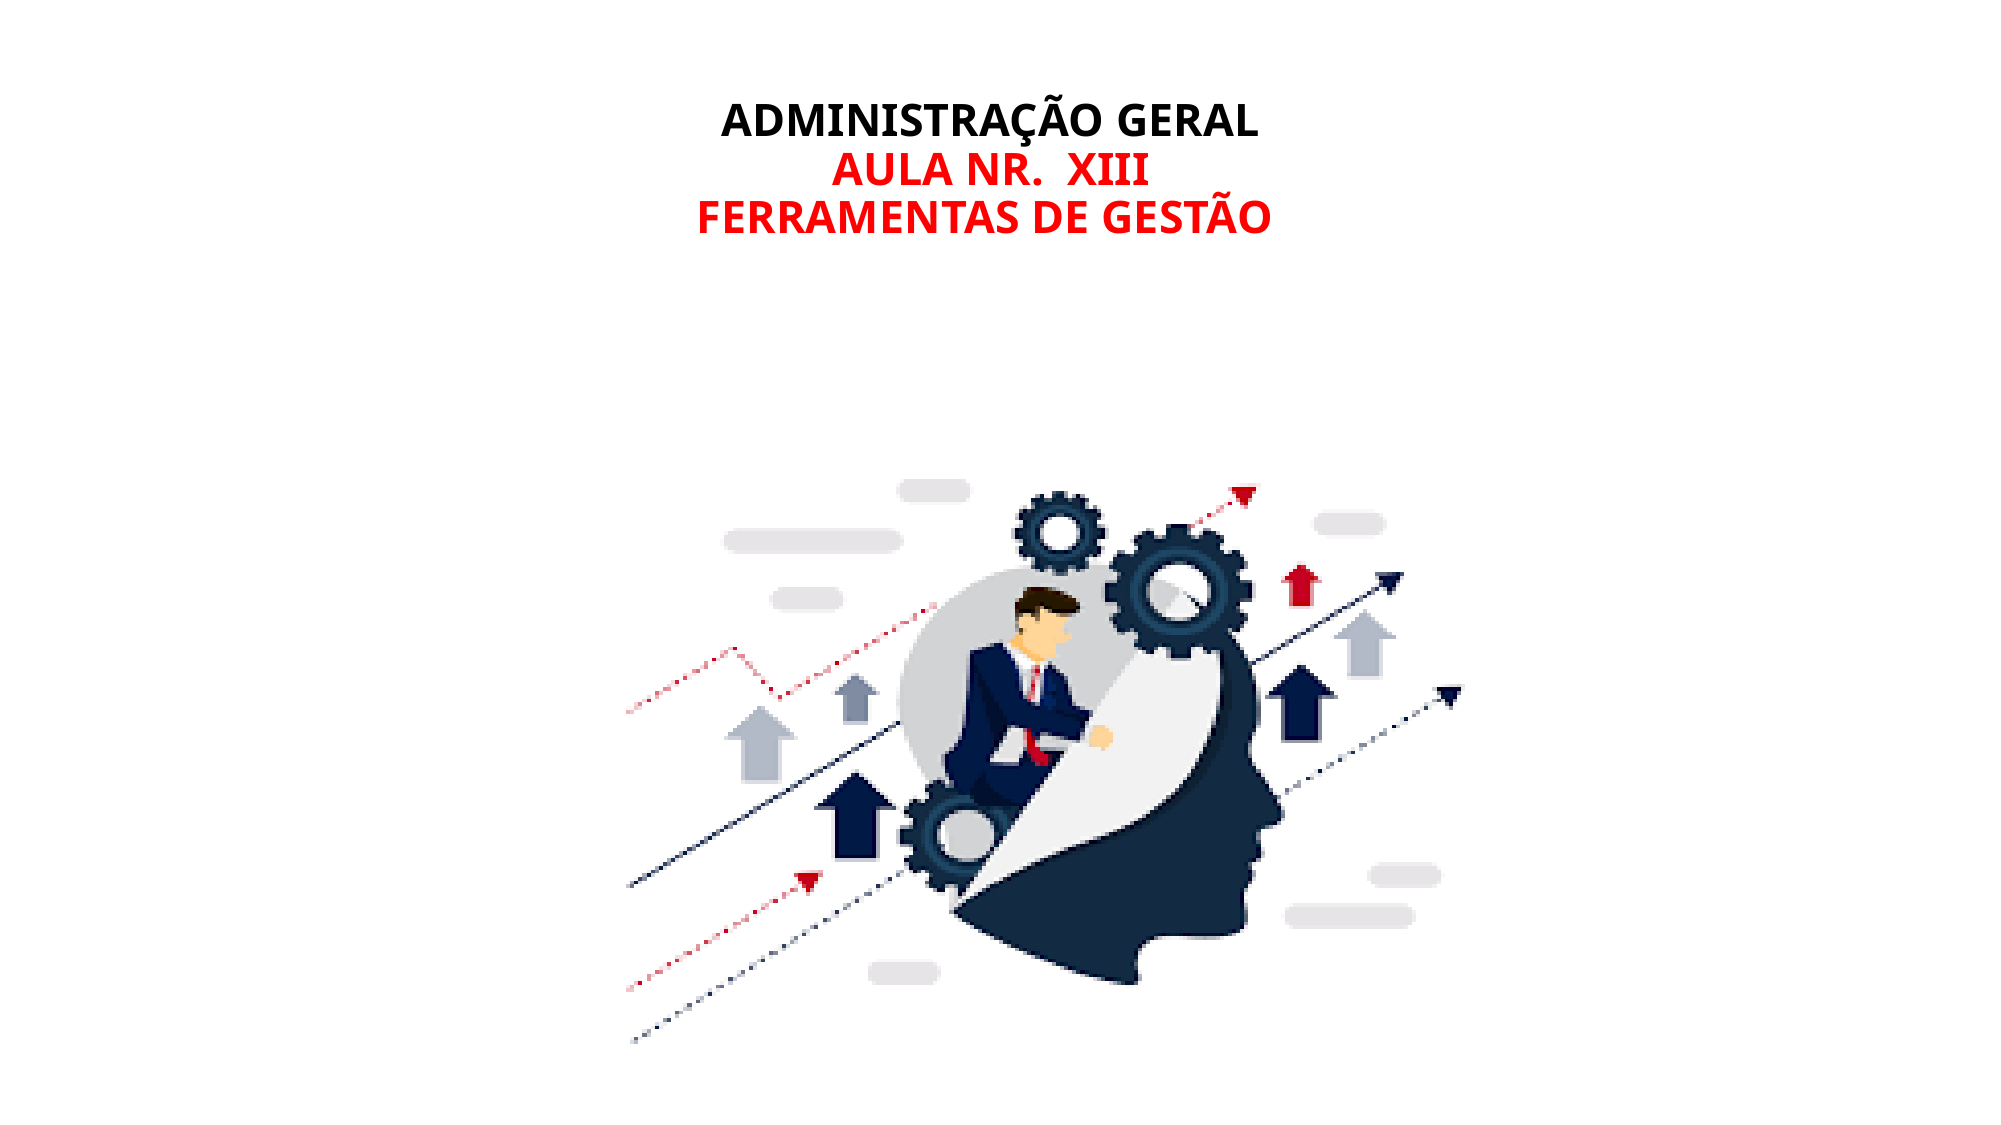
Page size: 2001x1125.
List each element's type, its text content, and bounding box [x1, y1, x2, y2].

picture [556, 283, 1479, 1119]
title ADMINISTRAÇÃO GERAL AULA NR. XIII FERRAMENTAS DE GESTÃO [23, 88, 1960, 307]
